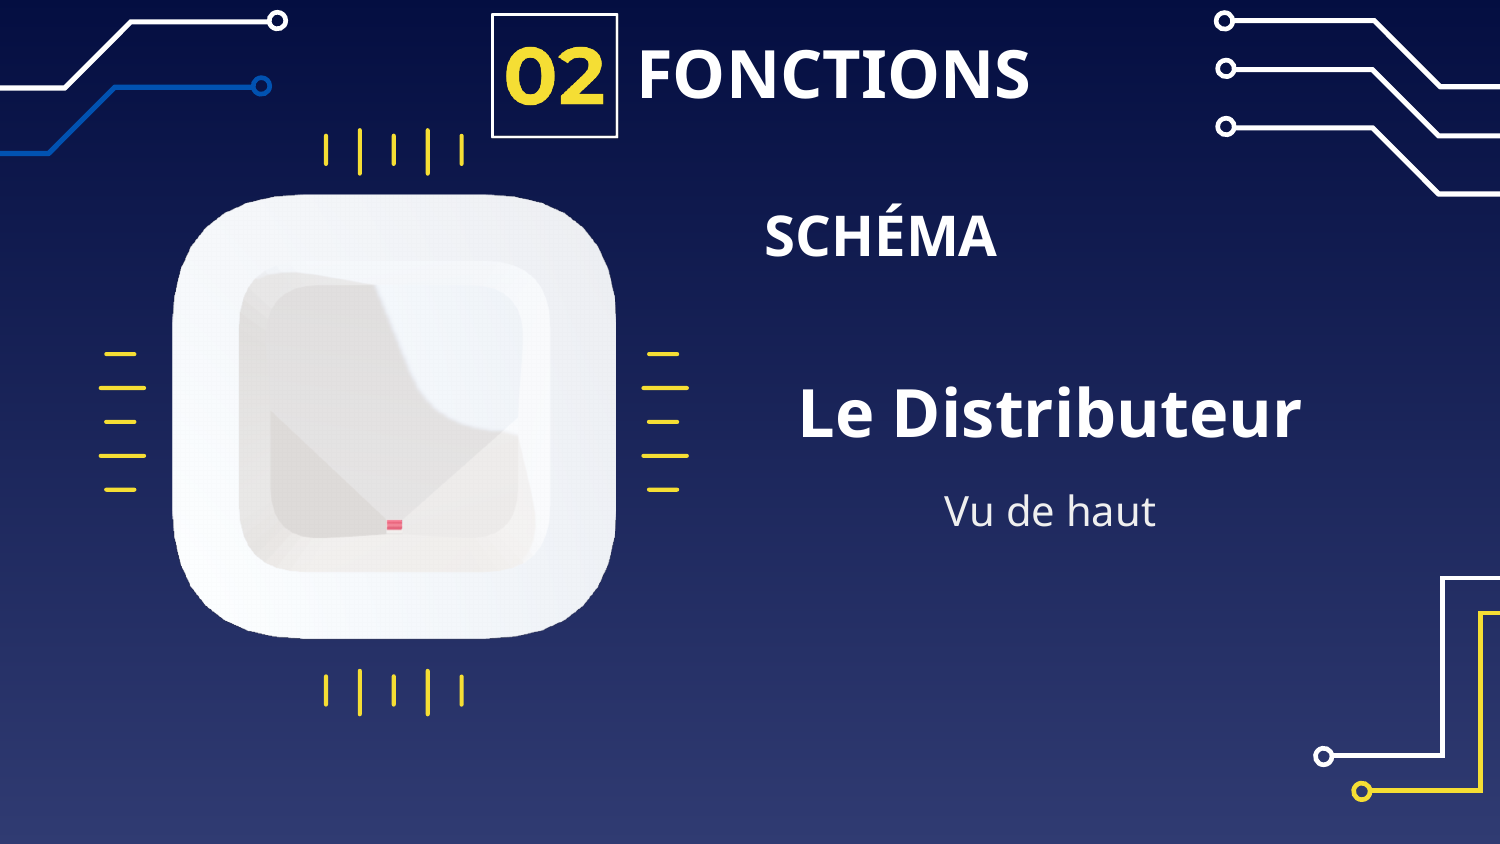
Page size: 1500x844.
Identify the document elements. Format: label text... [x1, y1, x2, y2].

text_box FONCTIONS [660, 24, 1223, 120]
title Le Distributeur [750, 351, 1351, 469]
text_box SCHÉMA [750, 193, 1500, 276]
picture [453, 2, 655, 173]
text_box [98, 351, 147, 492]
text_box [369, 622, 418, 763]
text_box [641, 351, 690, 492]
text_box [369, 81, 418, 223]
picture [173, 195, 616, 649]
subtitle Vu de haut [750, 469, 1351, 588]
